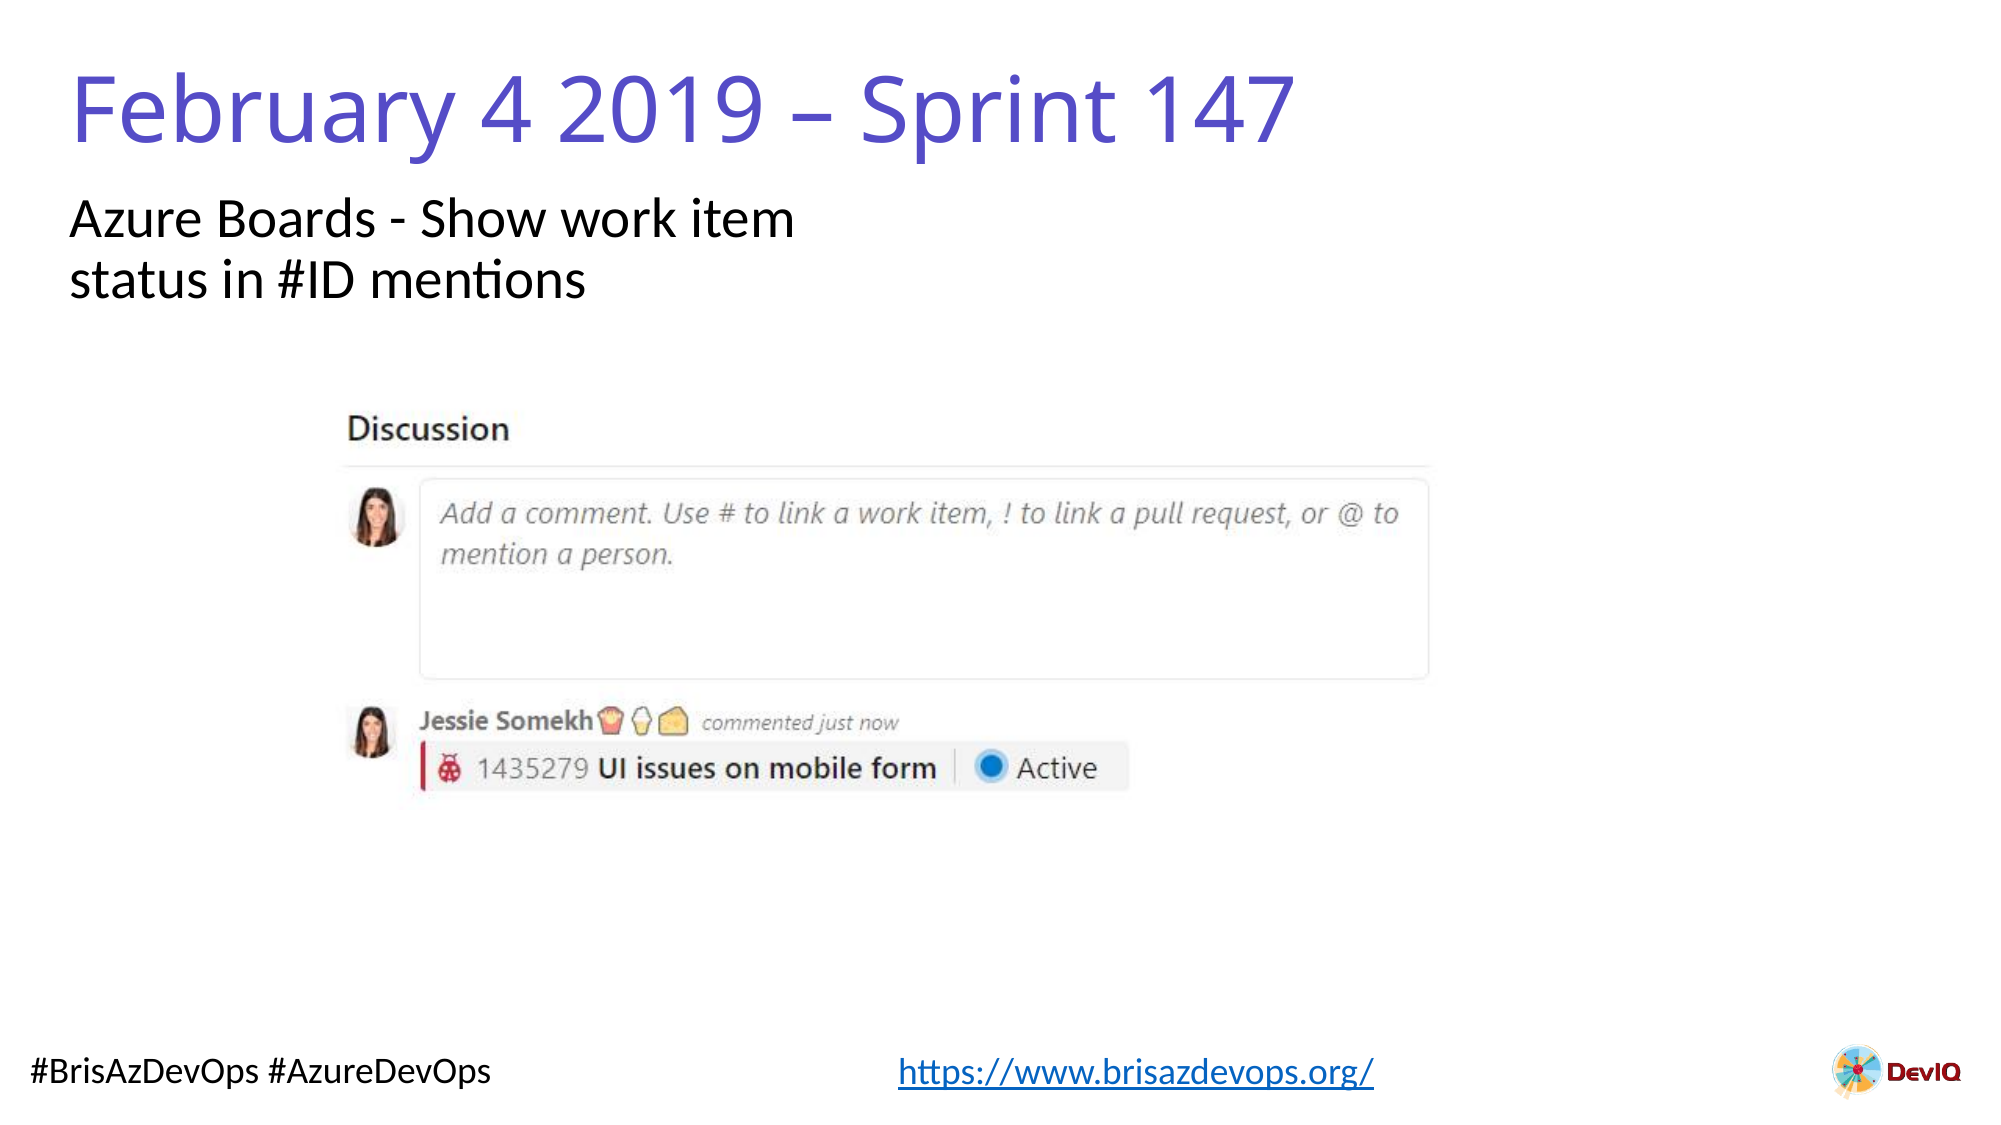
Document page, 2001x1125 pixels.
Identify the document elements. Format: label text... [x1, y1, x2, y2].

picture [1830, 1038, 1963, 1101]
title February 4 2019 – Sprint 147 [69, 36, 1930, 158]
text_box #BrisAzDevOps #AzureDevOps [15, 1038, 507, 1098]
list Azure Boards - Show work item status in #ID mentions [69, 187, 913, 334]
picture [324, 386, 1461, 810]
text_box https://www.brisazdevops.org/ [883, 1039, 1390, 1100]
